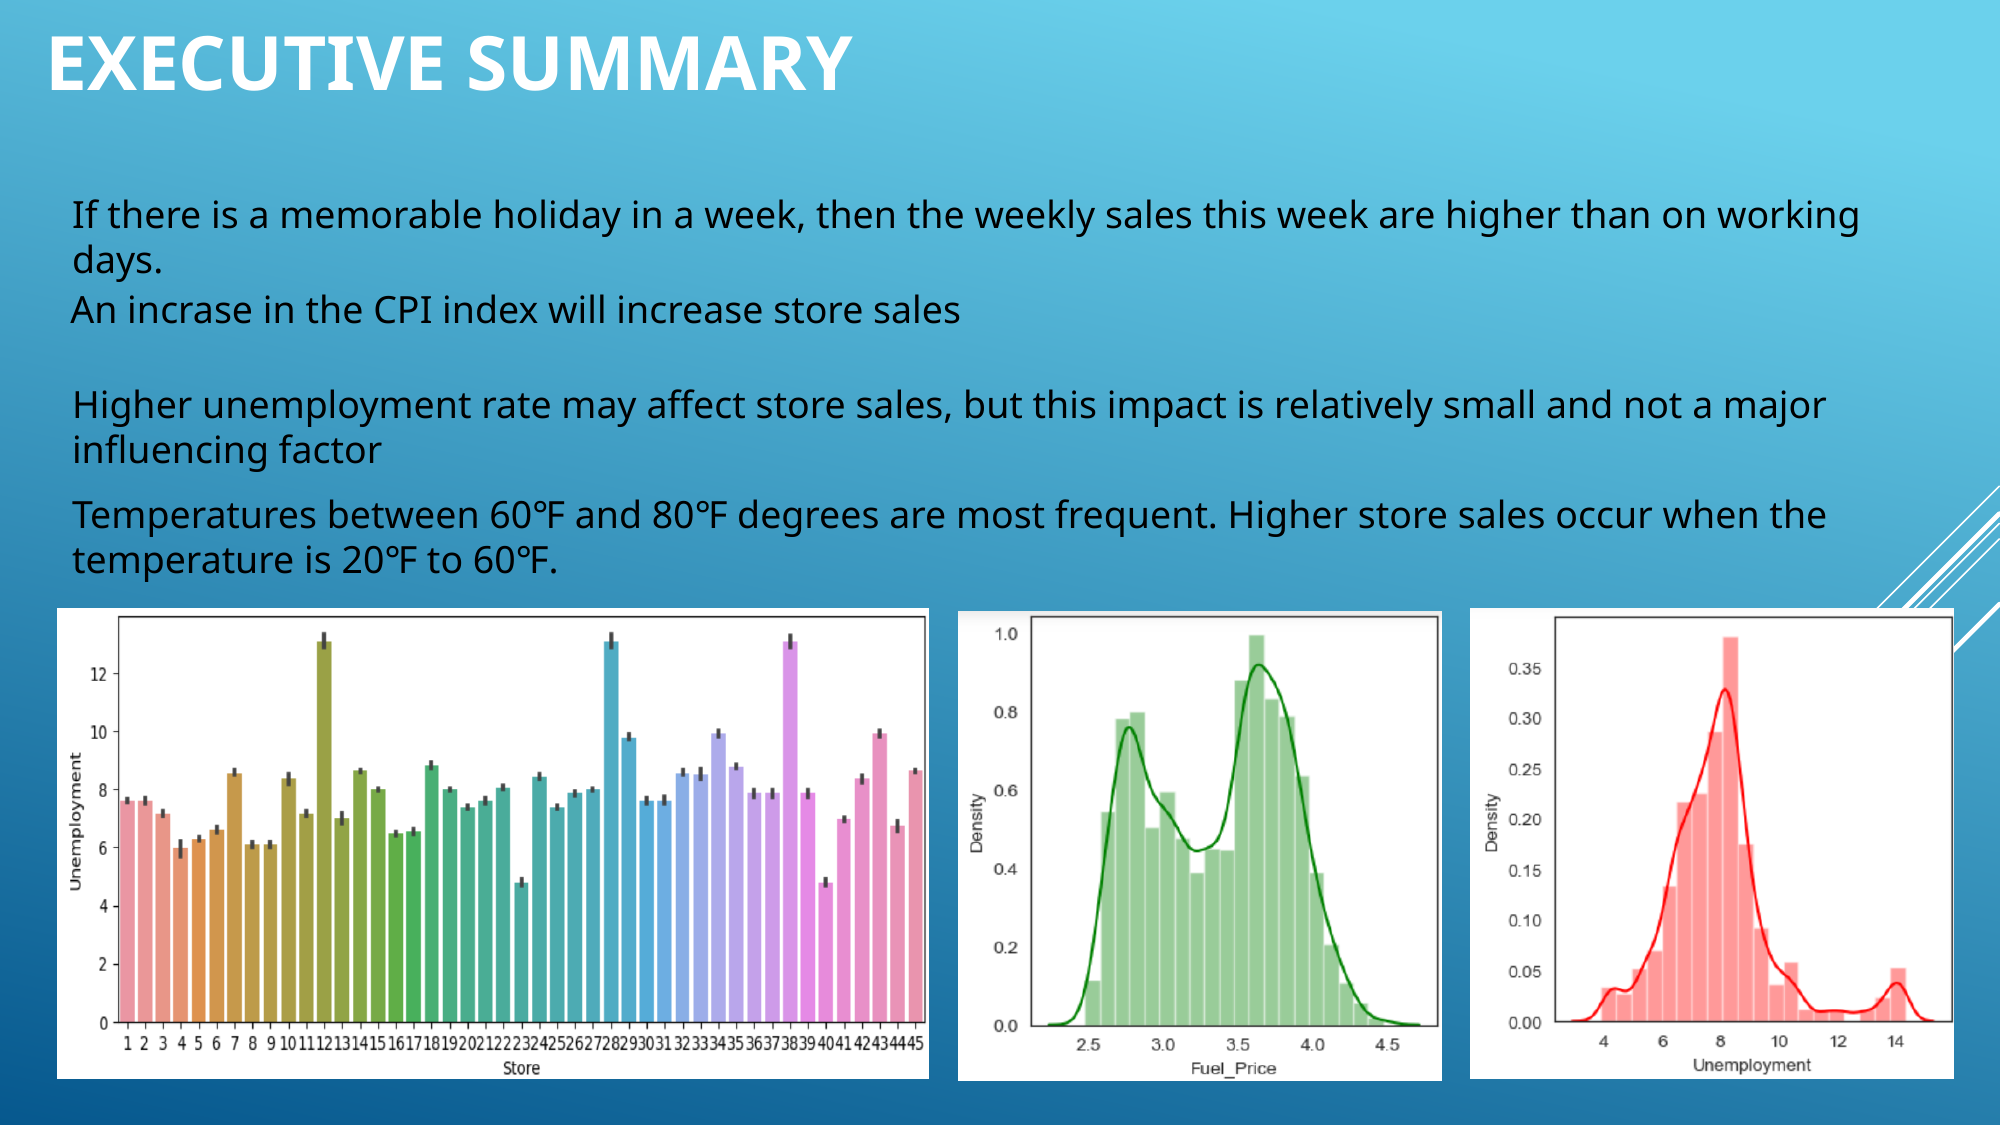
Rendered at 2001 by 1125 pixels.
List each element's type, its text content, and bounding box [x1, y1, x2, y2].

picture [958, 611, 1442, 1082]
text_box Temperatures between 60℉ and 80℉ degrees are most frequent. Higher store sales occur when the temperature is 20℉ to 60℉. [57, 483, 1954, 589]
text_box Higher unemployment rate may affect store sales, but this impact is relatively small and not a major influencing factor [57, 373, 2000, 479]
picture [1470, 608, 1954, 1079]
title Executive Summary [29, 0, 1430, 184]
picture [57, 608, 930, 1079]
text_box An incrase in the CPI index will increase store sales [55, 278, 977, 339]
text_box If there is a memorable holiday in a week, then the weekly sales this week are higher than on working days. [57, 183, 1954, 289]
